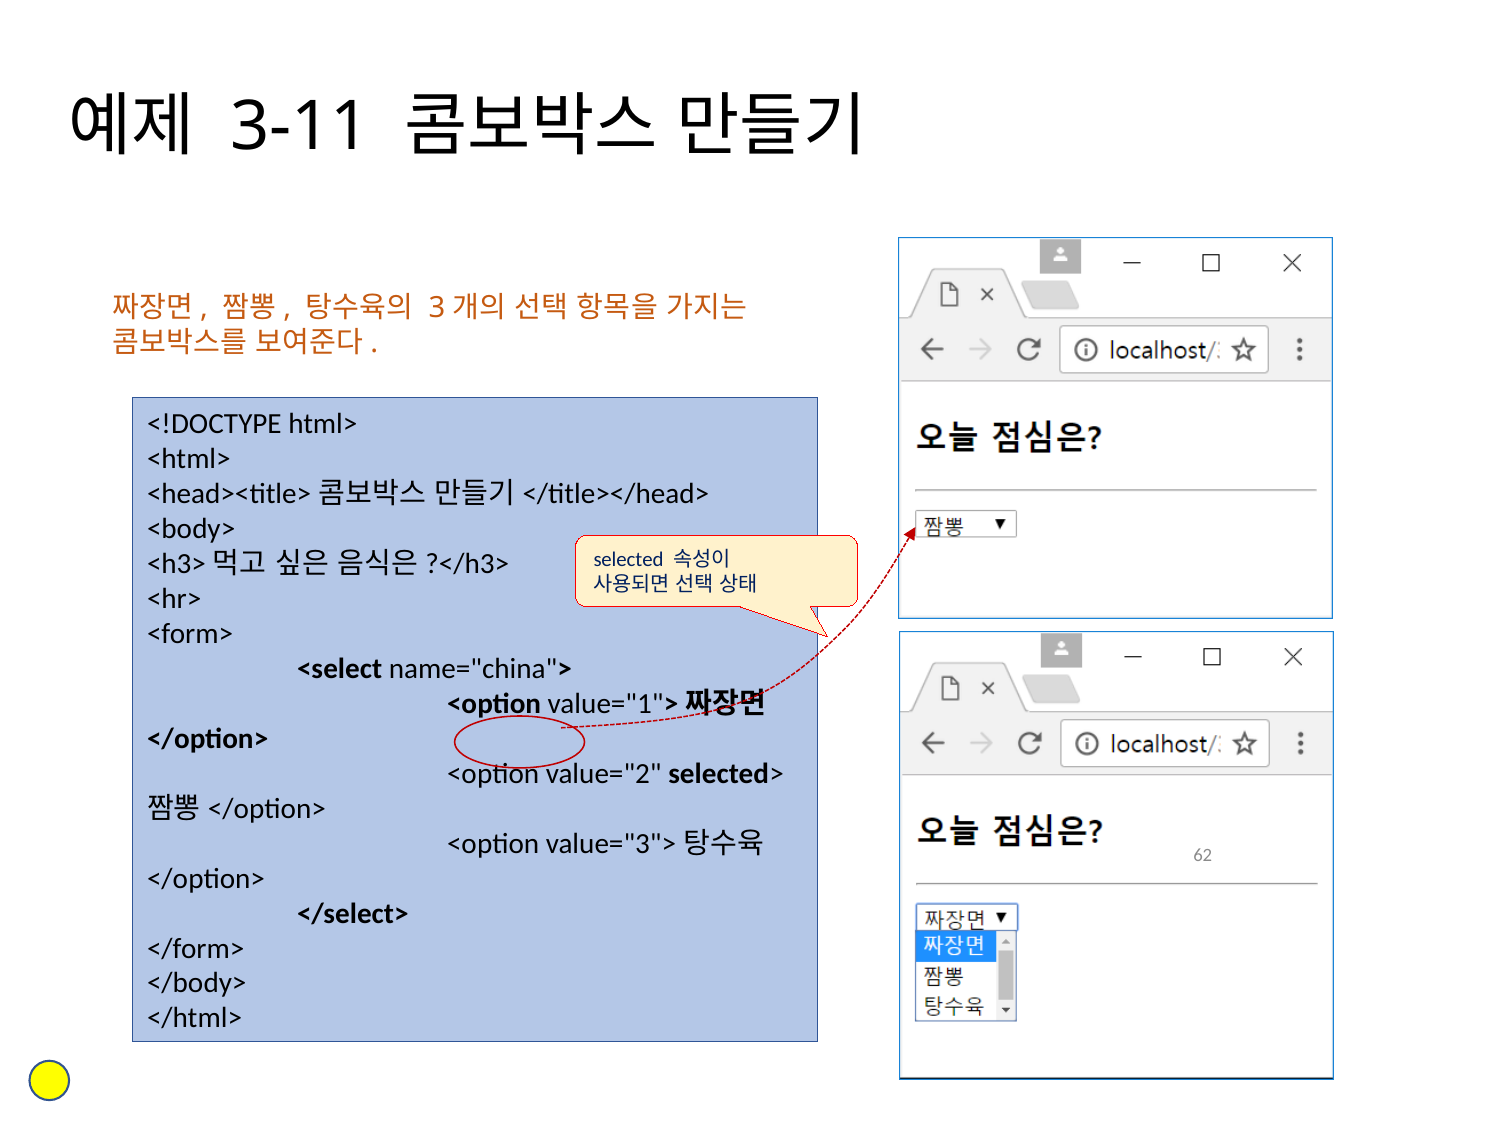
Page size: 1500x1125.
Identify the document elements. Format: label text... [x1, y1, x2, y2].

picture [899, 631, 1334, 1080]
text_box selected 속성이 사용되면 선택 상태 [575, 535, 858, 614]
title 예제 3-11 콤보박스 만들기 [53, 21, 1407, 234]
picture [898, 237, 1333, 619]
text_box [560, 536, 898, 729]
text_box [453, 714, 586, 769]
text_box [28, 1059, 71, 1102]
text_box <!DOCTYPE html> <html> <head><title>콤보박스 만들기</title></head> <body> <h3>먹고 싶은 음식은?</h3> <hr> <form> <select name="china"> <option value="1">짜장면</option> <option value="2" selected>짬뽕</option> <option value="3">탕수육</option> </select> </form> </body> </html> [132, 397, 818, 1042]
text_box 짜장면, 짬뽕, 탕수육의 3개의 선택 항목을 가지는 콤보박스를 보여준다. [97, 281, 848, 367]
